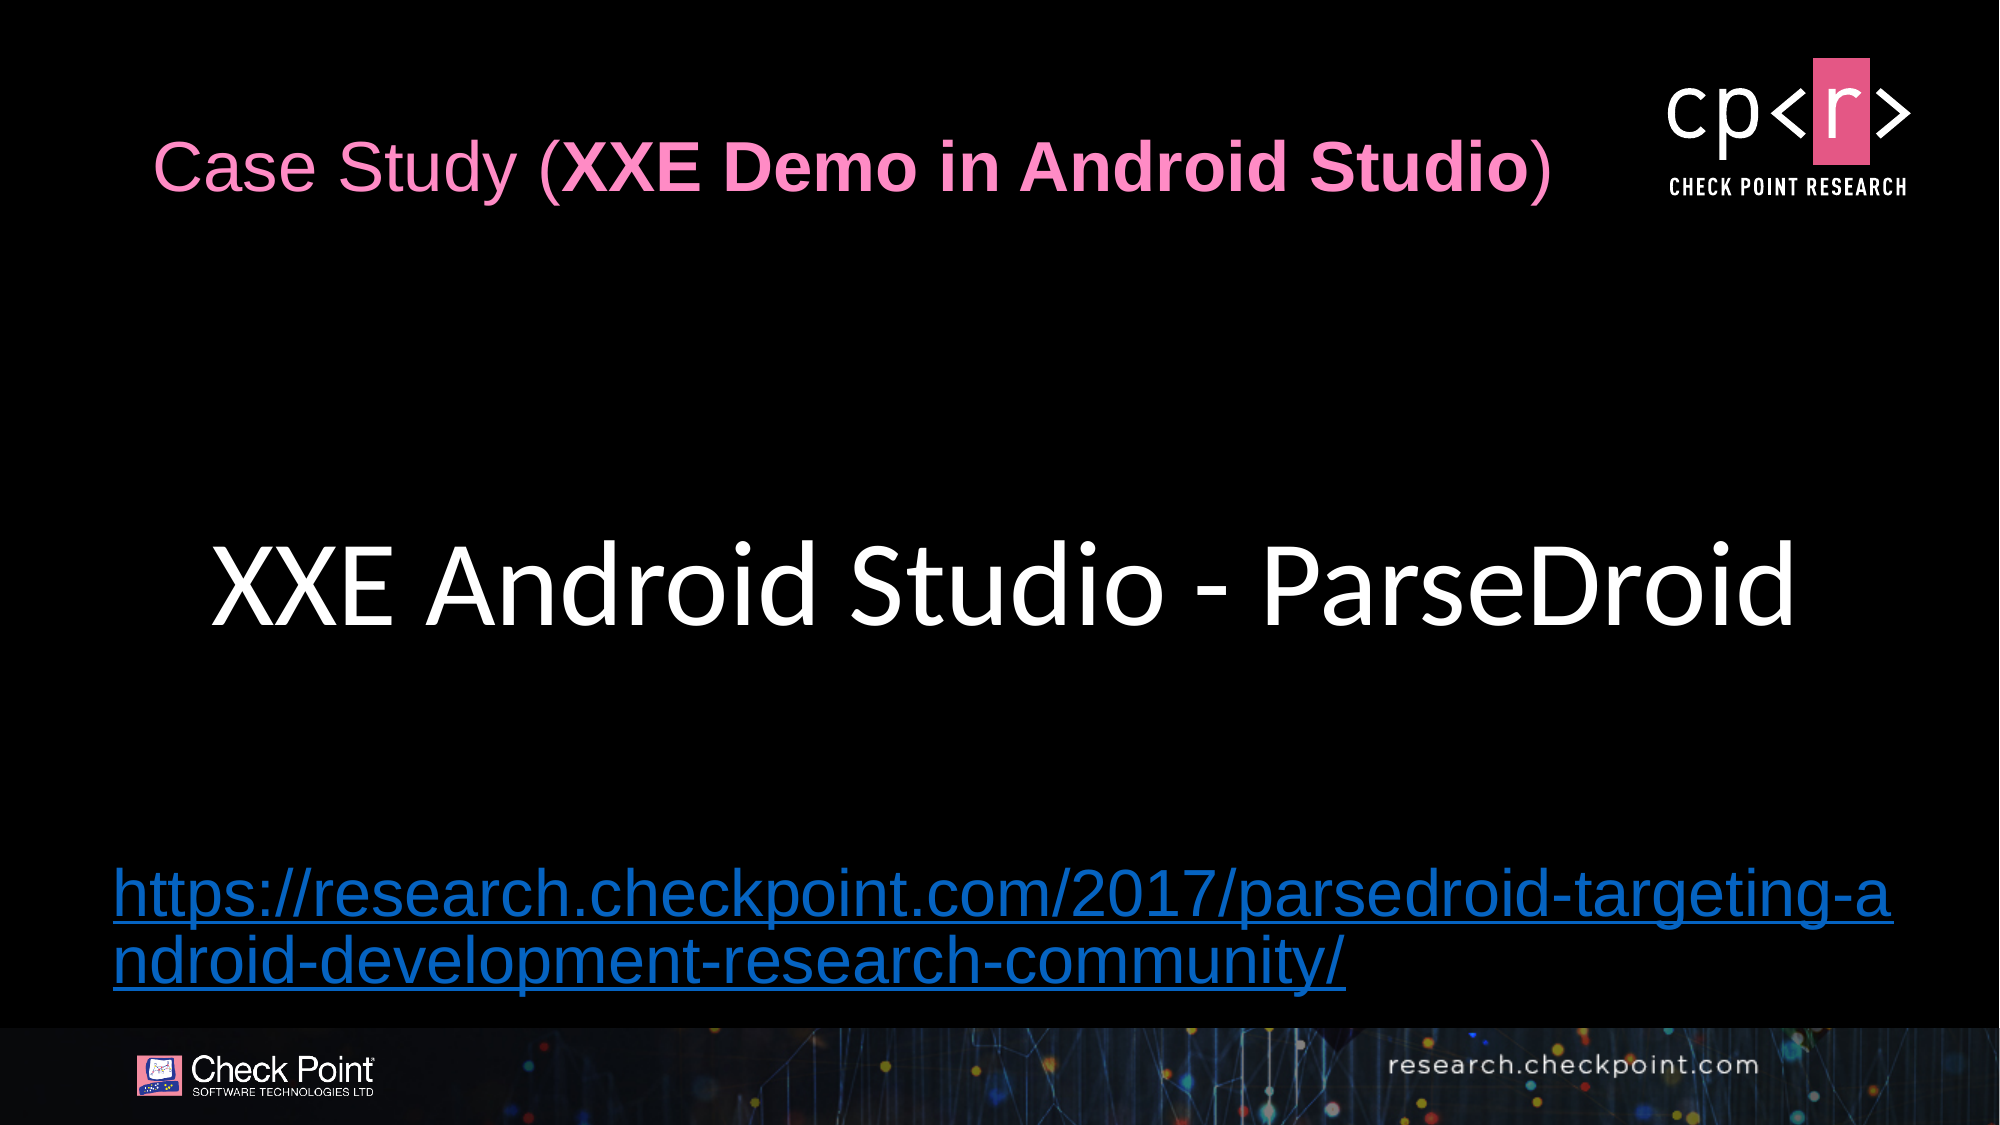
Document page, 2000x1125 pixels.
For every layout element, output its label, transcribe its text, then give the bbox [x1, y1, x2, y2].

title Case Study (XXE Demo in Android Studio) [137, 59, 1862, 278]
list XXE Android Studio - ParseDroid [144, 192, 1869, 842]
picture [0, 1028, 2000, 1125]
text_box https://research.checkpoint.com/2017/parsedroid-targeting-android-development-research-community/ [97, 842, 1916, 938]
